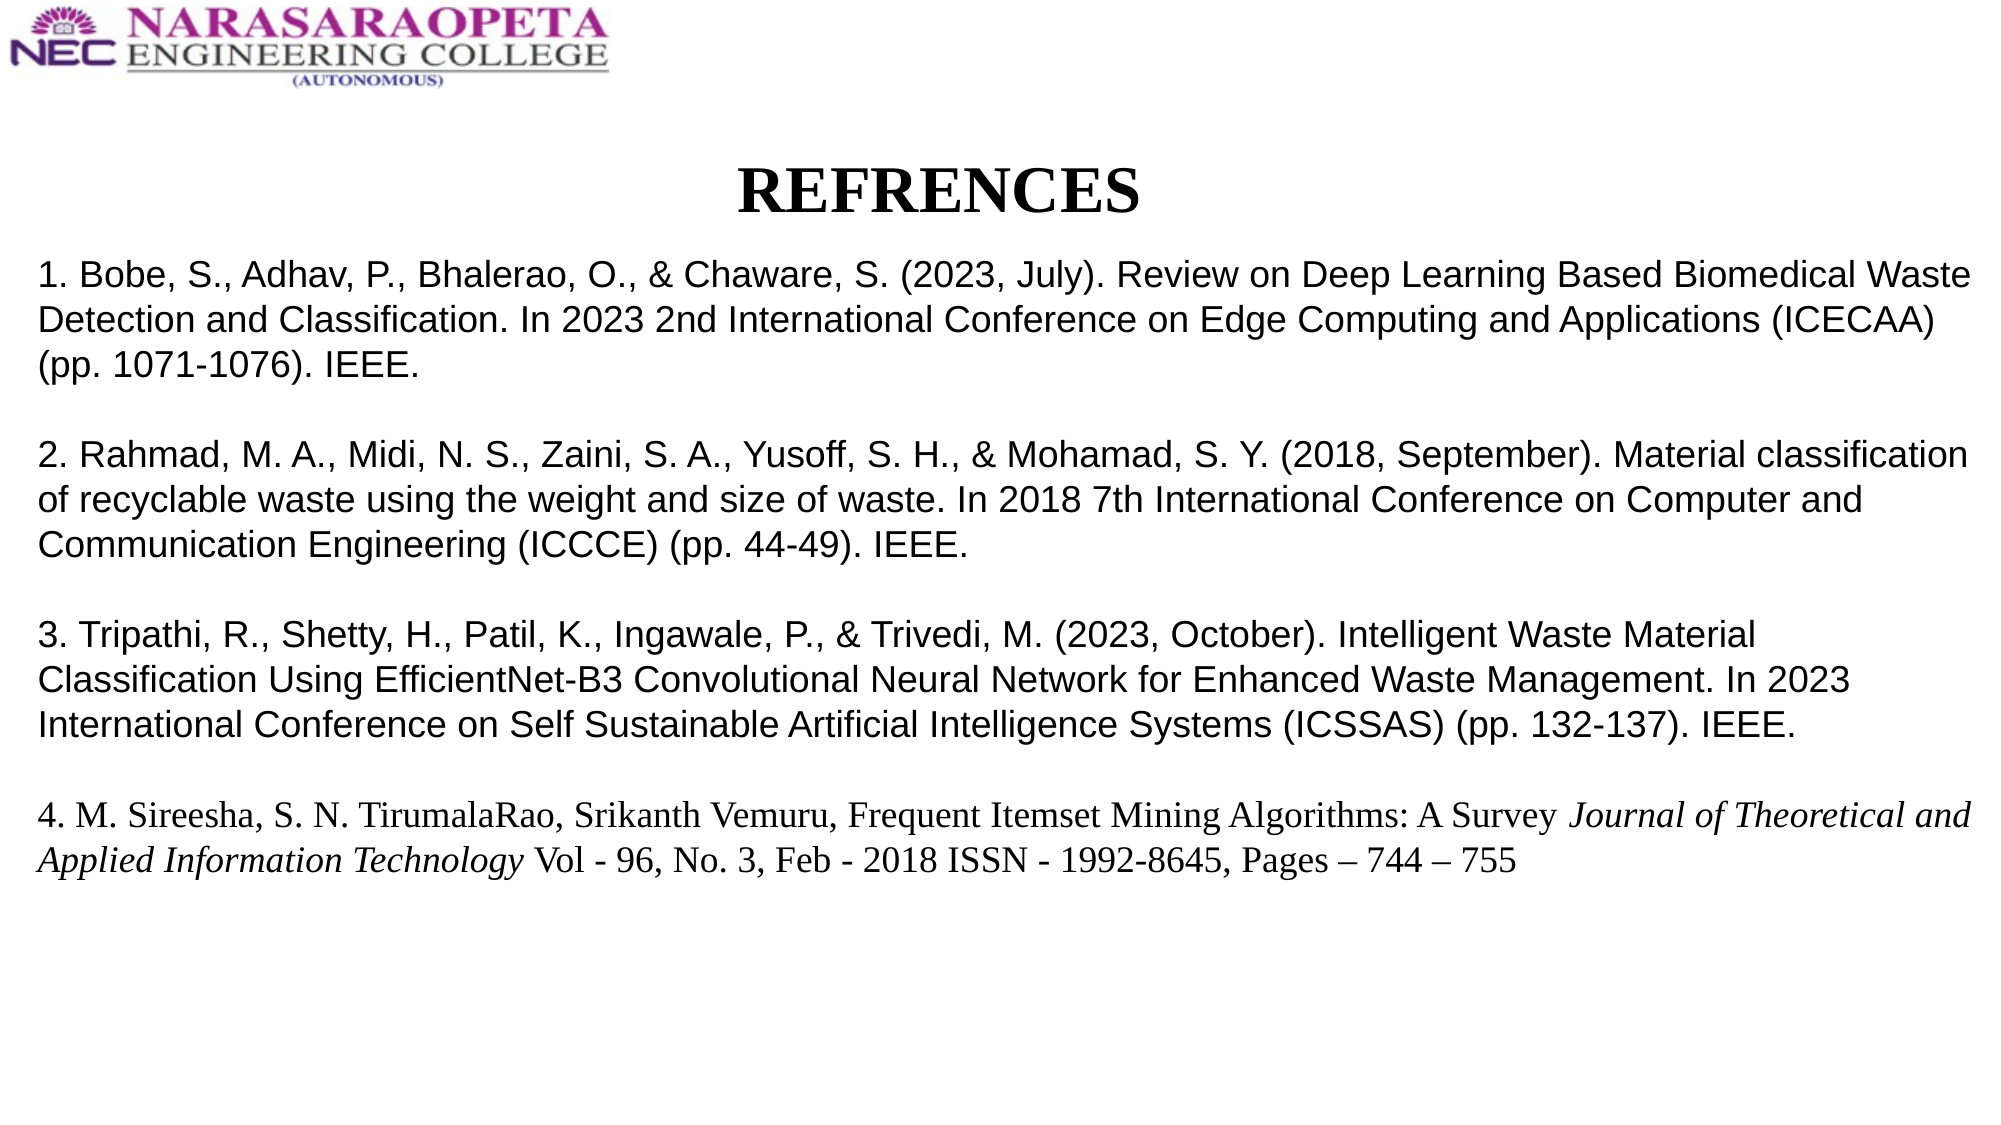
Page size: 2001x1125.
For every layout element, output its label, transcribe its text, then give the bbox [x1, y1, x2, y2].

list 1. Bobe, S., Adhav, P., Bhalerao, O., & Chaware, S. (2023, July). Review on Deep Learning Based Biomedical Waste Detection and Classification. In 2023 2nd International Conference on Edge Computing and Applications (ICECAA) (pp. 1071-1076). IEEE. 2. Rahmad, M. A., Midi, N. S., Zaini, S. A., Yusoff, S. H., & Mohamad, S. Y. (2018, September). Material classification of recyclable waste using the weight and size of waste. In 2018 7th International Conference on Computer and Communication Engineering (ICCCE) (pp. 44-49). IEEE. 3. Tripathi, R., Shetty, H., Patil, K., Ingawale, P., & Trivedi, M. (2023, October). Intelligent Waste Material Classification Using EfficientNet-B3 Convolutional Neural Network for Enhanced Waste Management. In 2023 International Conference on Self Sustainable Artificial Intelligence Systems (ICSSAS) (pp. 132-137). IEEE. 4. M. Sireesha, S. N. TirumalaRao, Srikanth Vemuru, Frequent Itemset Mining Algorithms: A Survey Journal of Theoretical and Applied Information Technology Vol - 96, No. 3, Feb - 2018 ISSN - 1992-8645, Pages – 744 – 755 [37, 249, 1988, 1038]
picture [9, 6, 611, 89]
title REFRENCES [212, 137, 1829, 229]
